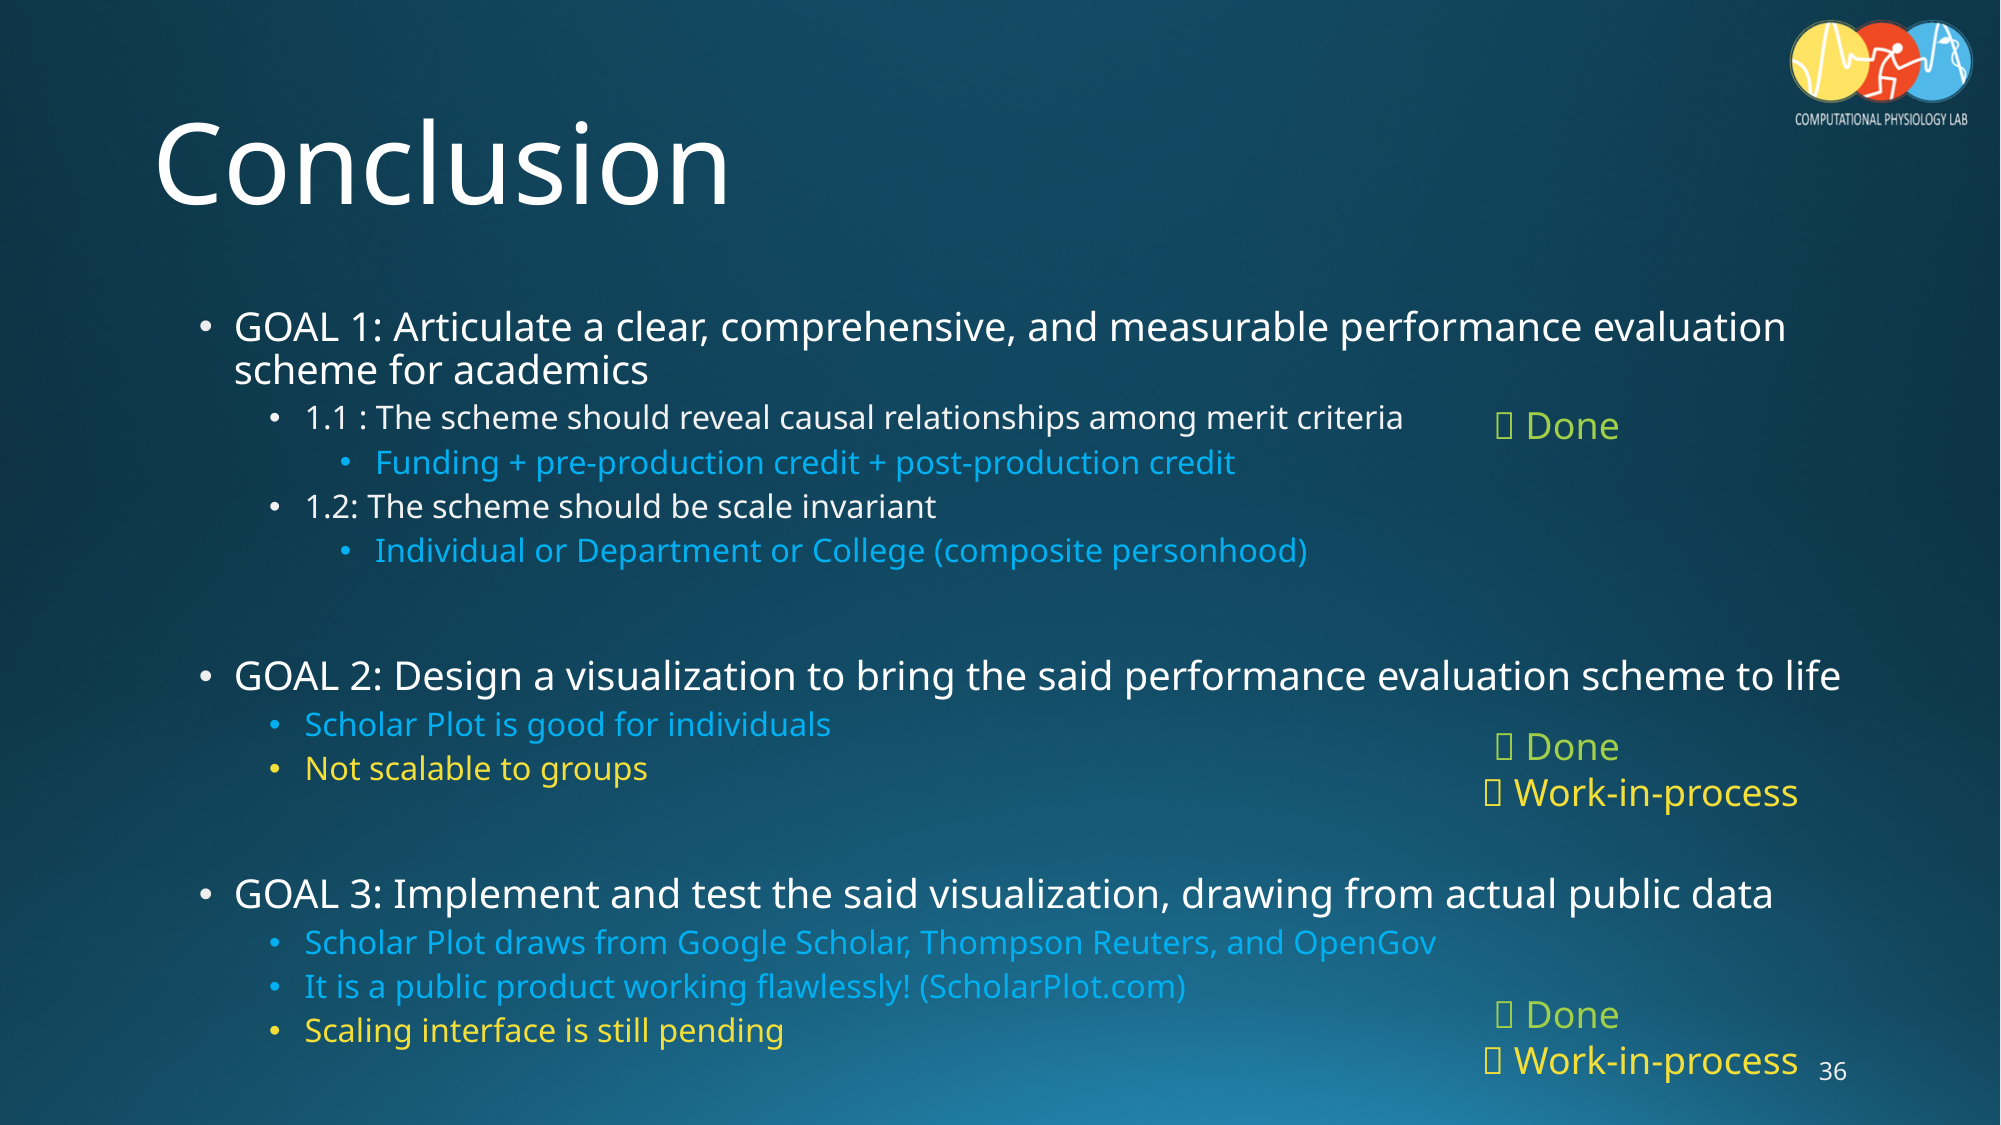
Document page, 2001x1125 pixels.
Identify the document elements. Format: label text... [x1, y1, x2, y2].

text_box  Done [1478, 715, 1636, 776]
text_box  Work-in-process [1466, 1029, 1814, 1089]
list GOAL 1: Articulate a clear, comprehensive, and measurable performance evaluation scheme for academics 1.1 : The scheme should reveal causal relationships among merit criteria Funding + pre-production credit + post-production credit 1.2: The scheme should be scale invariant Individual or Department or College (composite personhood) GOAL 2: Design a visualization to bring the said performance evaluation scheme to life Scholar Plot is good for individuals Not scalable to groups GOAL 3: Implement and test the said visualization, drawing from actual public data Scholar Plot draws from Google Scholar, Thompson Reuters, and OpenGov It is a public product working flawlessly! (ScholarPlot.com) Scaling interface is still pending [183, 299, 1863, 1097]
text_box  Done [1478, 983, 1636, 1044]
slide_number 36 [1412, 1042, 1863, 1103]
picture [0, 0, 2001, 1125]
title Conclusion [137, 59, 1863, 278]
text_box  Work-in-process [1466, 761, 1814, 821]
text_box  Done [1478, 394, 1636, 455]
